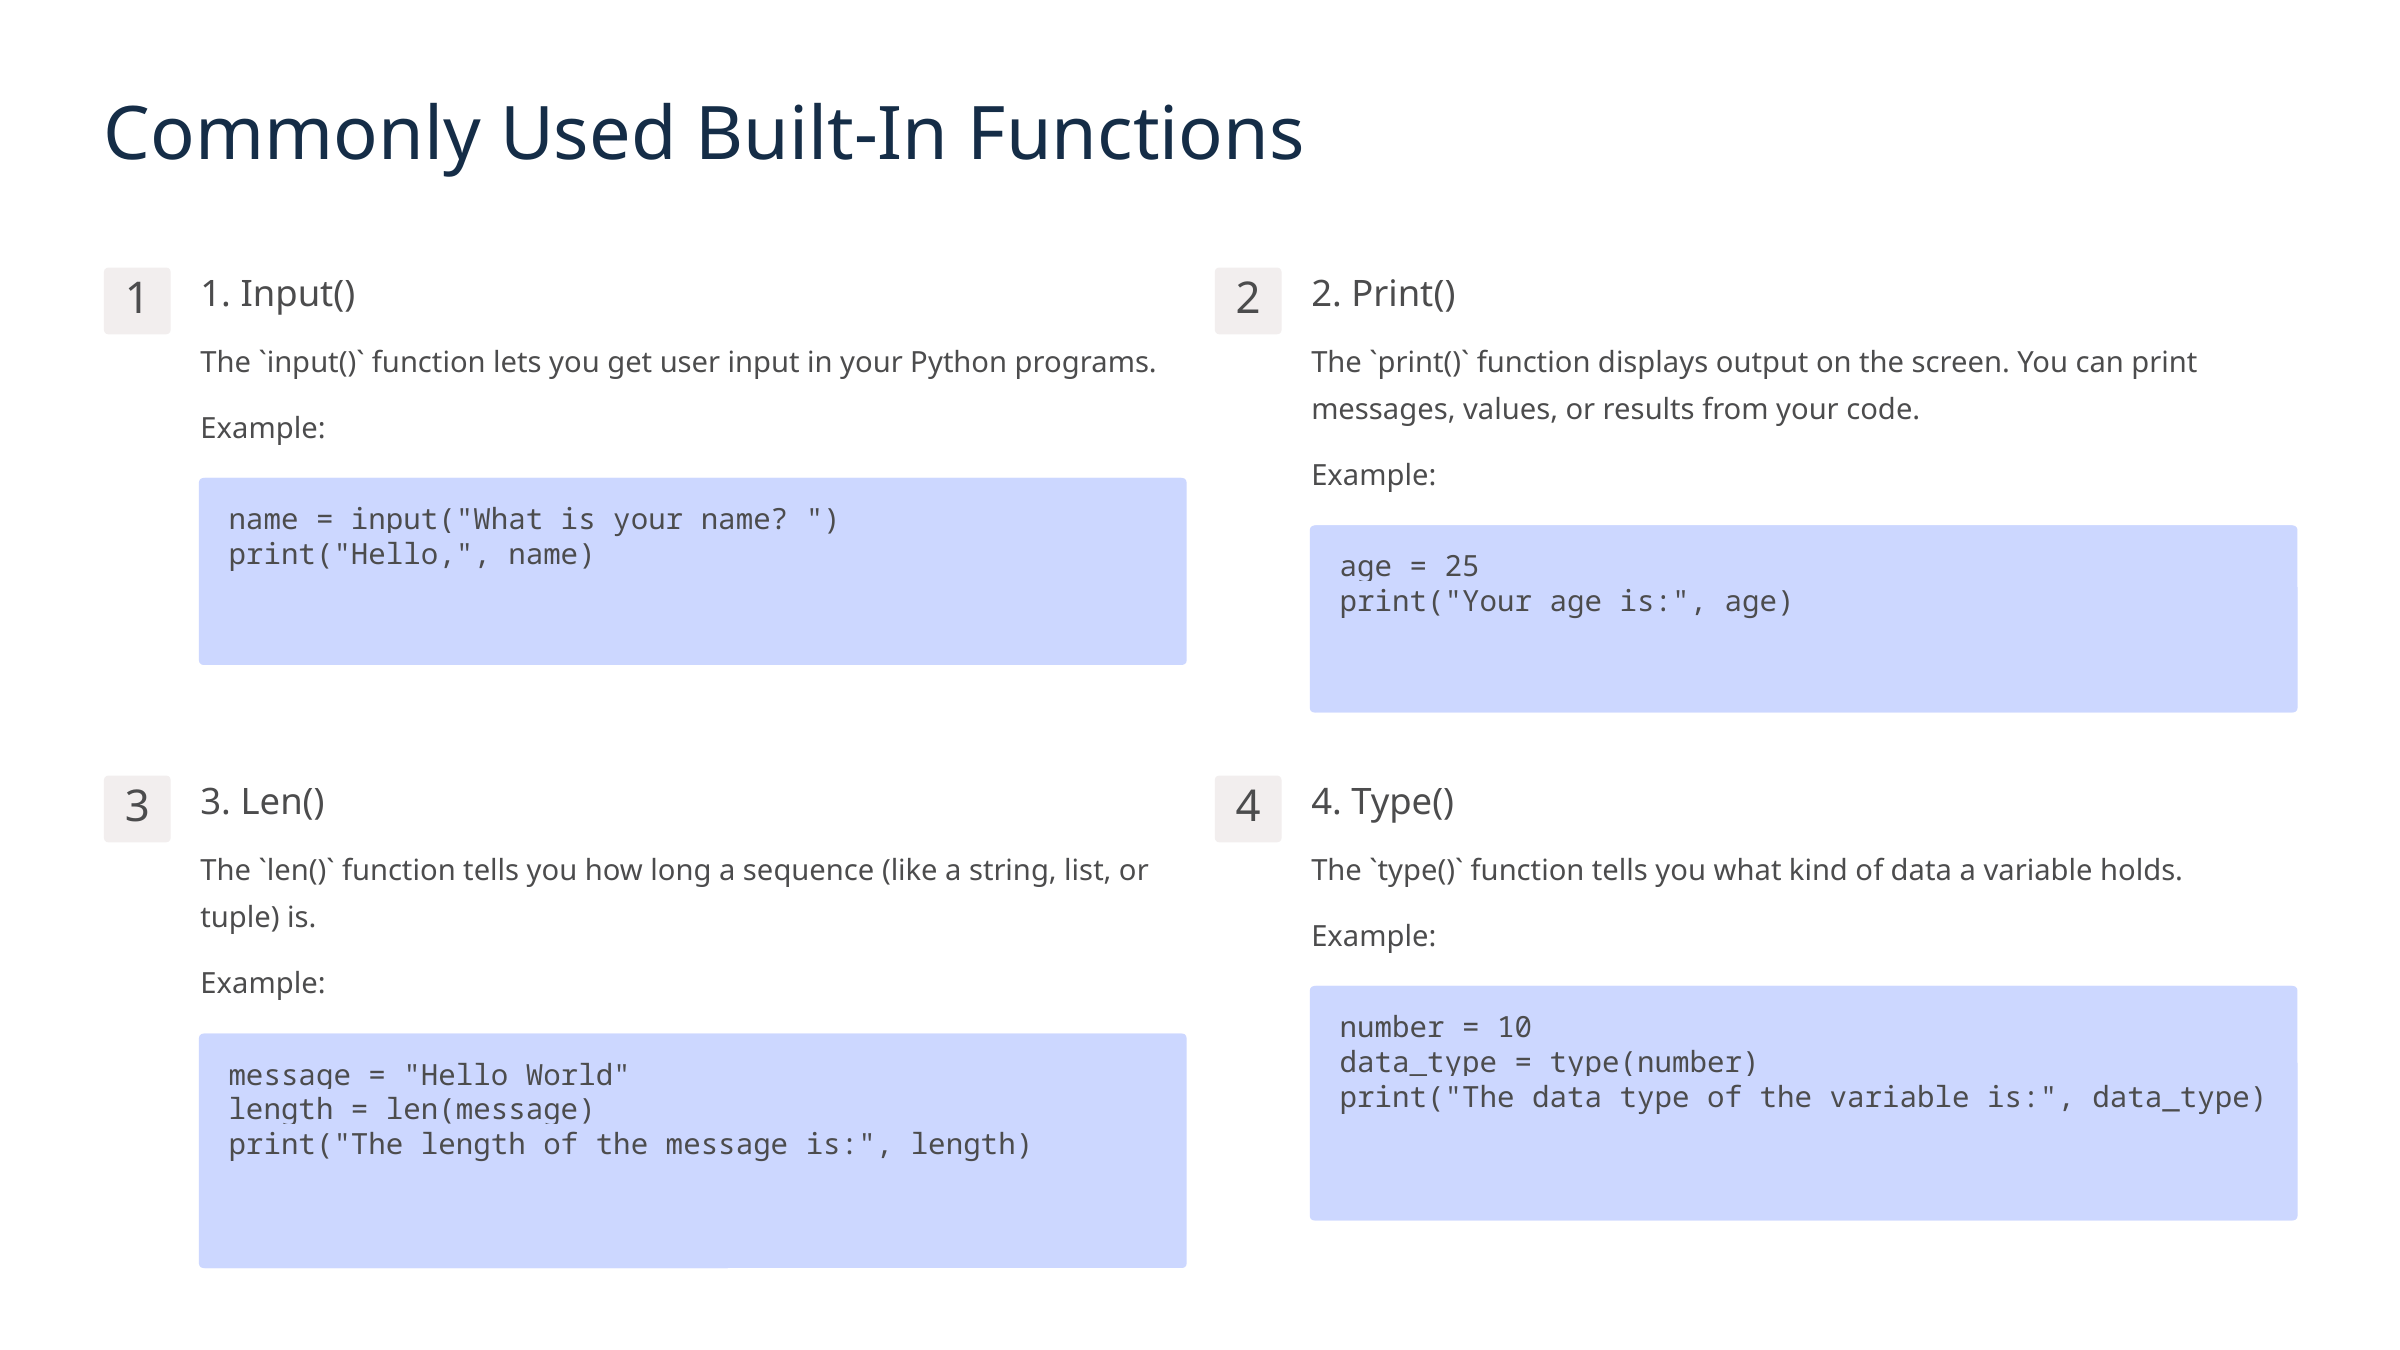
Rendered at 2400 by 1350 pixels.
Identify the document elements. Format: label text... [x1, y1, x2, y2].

text_box Commonly Used Built-In Functions [103, 81, 1191, 175]
text_box [198, 1033, 1187, 1269]
text_box [1309, 985, 2298, 1221]
text_box Example: [200, 396, 1186, 445]
text_box [1309, 525, 2298, 713]
text_box Example: [1311, 444, 2297, 492]
text_box The `type()` function tells you what kind of data a variable holds. [1311, 839, 2297, 888]
text_box 3. Len() [200, 775, 572, 822]
text_box age = 25 print("Your age is:", age) [1339, 547, 2268, 691]
text_box 1. Input() [200, 267, 572, 314]
text_box message = "Hello World" length = len(message) print("The length of the message is:", length) [228, 1055, 1157, 1246]
text_box [1214, 267, 1282, 335]
text_box [103, 775, 171, 843]
text_box [198, 477, 1187, 665]
text_box Example: [1311, 905, 2297, 953]
text_box The `print()` function displays output on the screen. You can print messages, values, or results from your code. [1311, 331, 2297, 427]
text_box 2 [1237, 278, 1260, 324]
text_box The `len()` function tells you how long a sequence (like a string, list, or tuple) is. [200, 839, 1186, 935]
text_box 4 [1236, 786, 1260, 832]
text_box 3 [126, 786, 148, 832]
text_box [1214, 775, 1282, 843]
text_box 4. Type() [1311, 775, 1683, 822]
text_box Example: [200, 952, 1186, 1000]
text_box number = 10 data_type = type(number) print("The data type of the variable is:", data_type) [1339, 1008, 2268, 1199]
text_box [103, 267, 171, 335]
text_box 2. Print() [1311, 267, 1683, 314]
text_box name = input("What is your name? ") print("Hello,", name) [228, 500, 1157, 643]
text_box 1 [129, 278, 146, 324]
text_box The `input()` function lets you get user input in your Python programs. [200, 331, 1186, 380]
